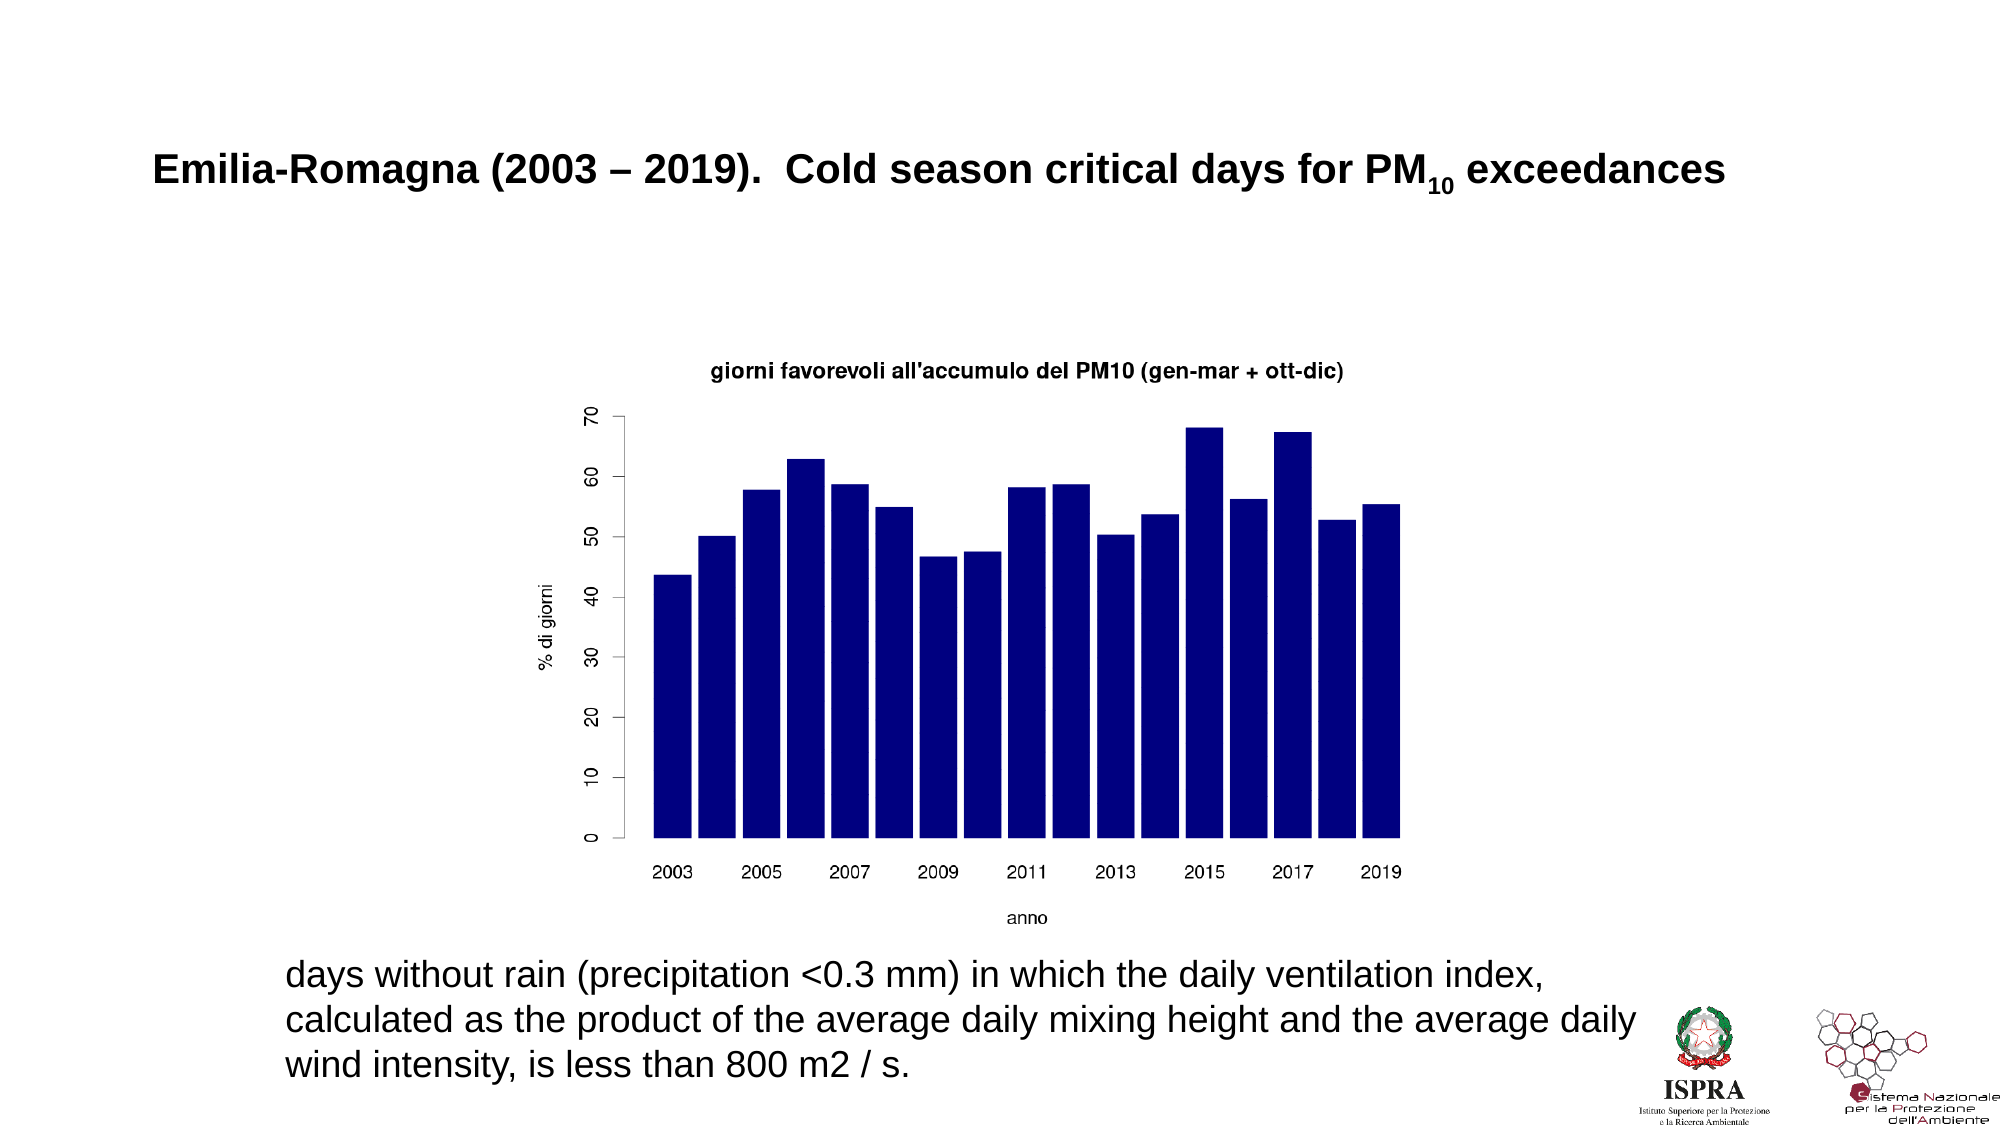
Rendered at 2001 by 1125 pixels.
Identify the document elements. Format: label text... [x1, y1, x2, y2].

text_box days without rain (precipitation <0.3 mm) in which the daily ventilation index, calculated as the product of the average daily mixing height and the average daily wind intensity, is less than 800 m2 / s. [270, 942, 1737, 1093]
picture [1639, 1006, 2000, 1125]
picture [531, 323, 1477, 953]
title Emilia-Romagna (2003 – 2019). Cold season critical days for PM10 exceedances [137, 59, 1863, 278]
